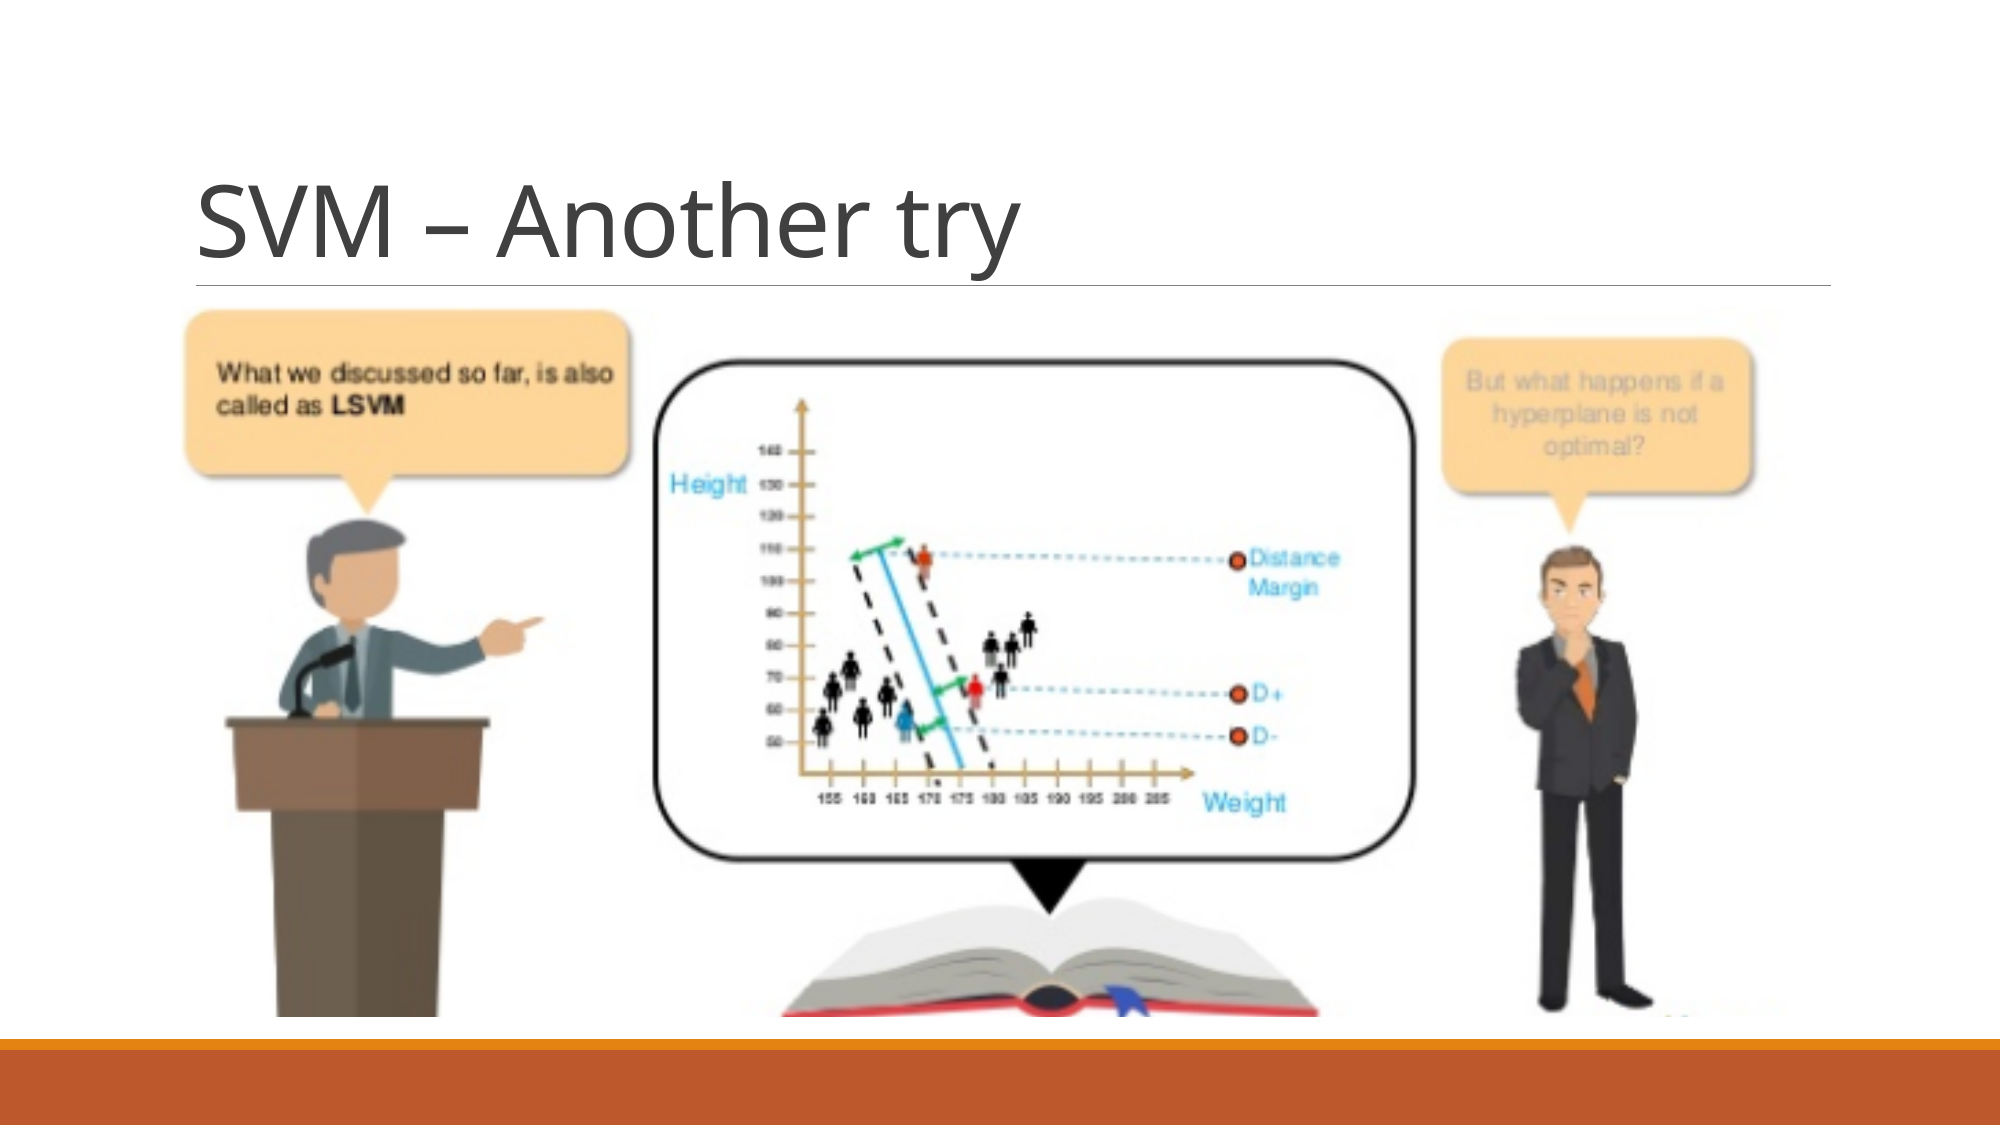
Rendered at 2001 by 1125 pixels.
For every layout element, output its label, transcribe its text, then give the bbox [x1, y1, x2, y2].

picture [179, 306, 1806, 1017]
title SVM – Another try [180, 47, 1830, 285]
